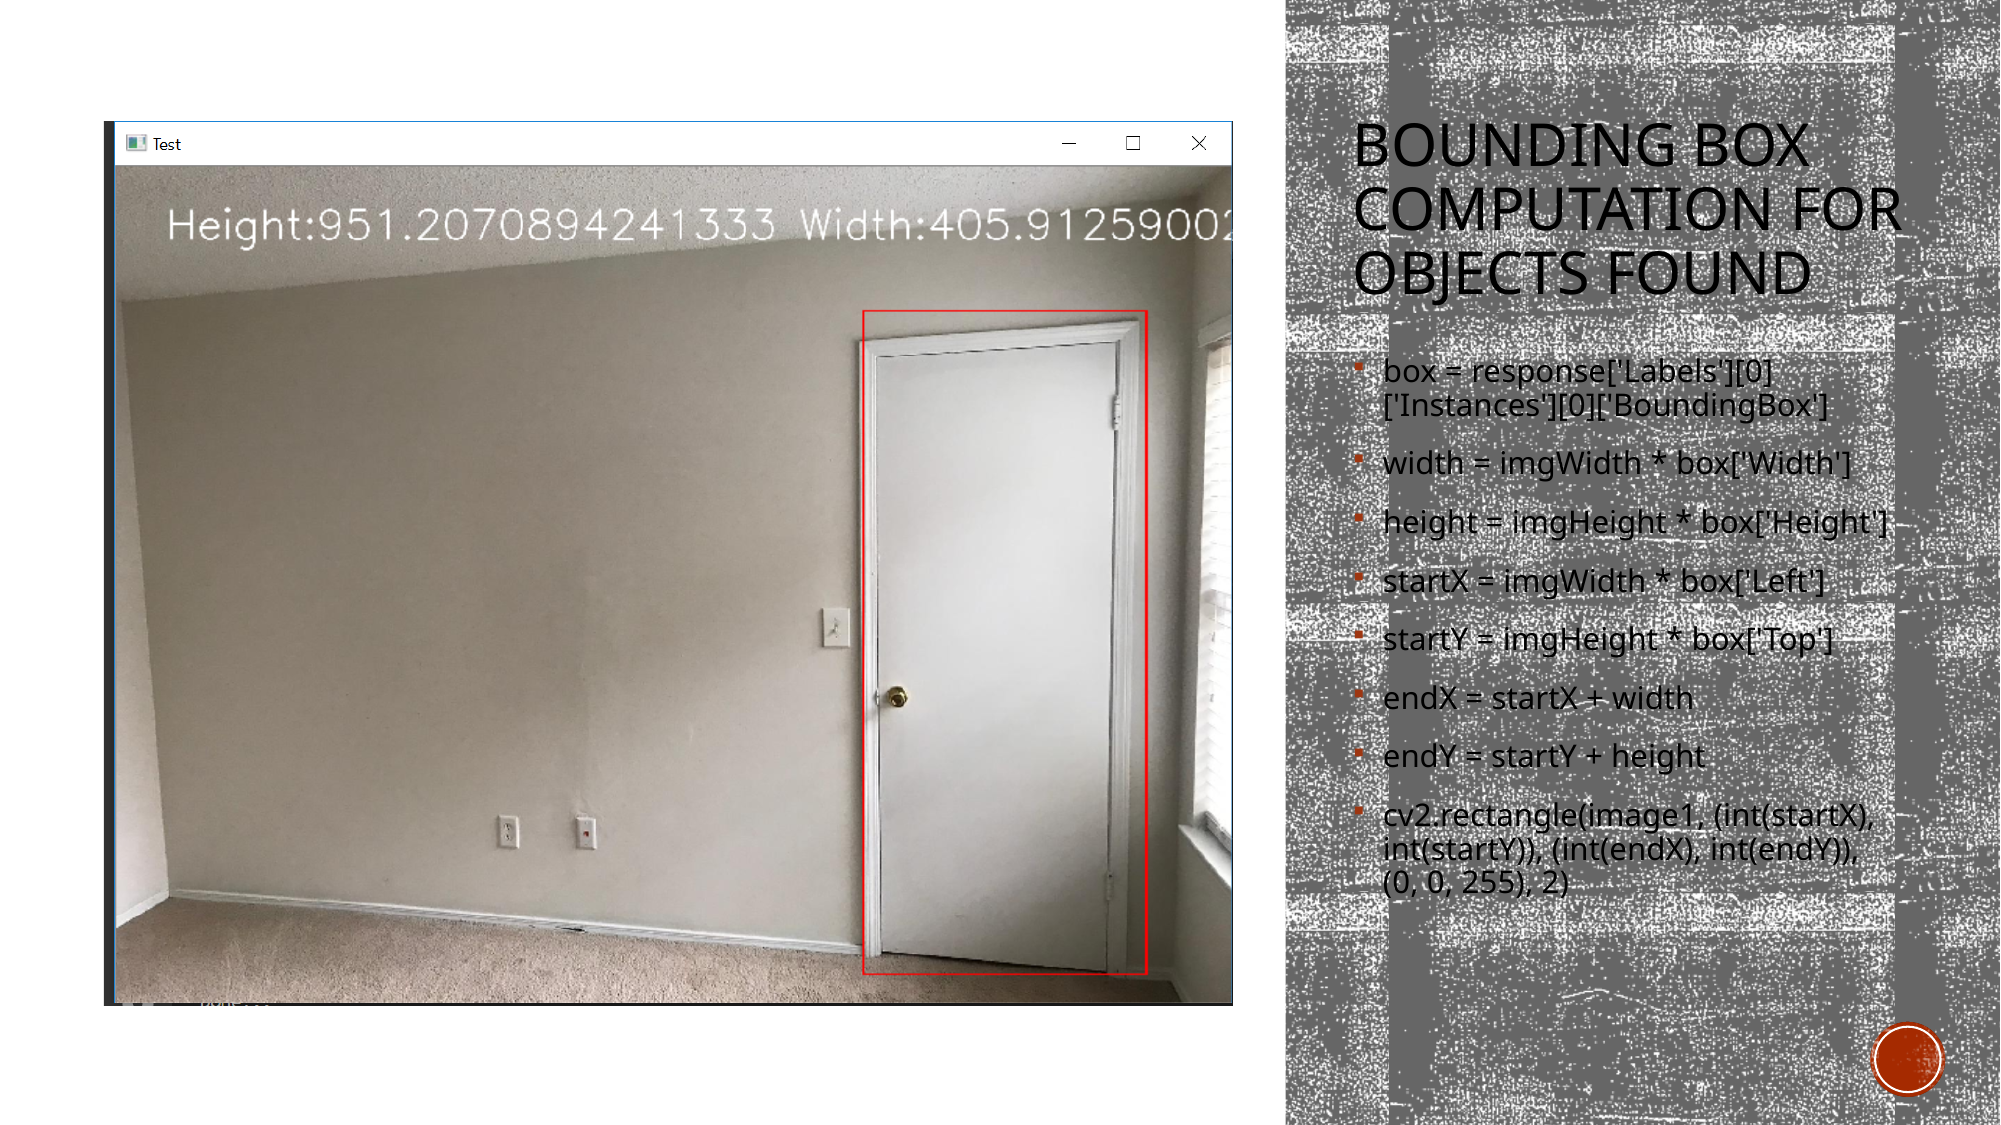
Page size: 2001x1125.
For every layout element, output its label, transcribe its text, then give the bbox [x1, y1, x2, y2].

text_box [1284, 0, 2000, 1125]
title Bounding box computation for objects found [1338, 79, 1920, 344]
list box = response['Labels'][0]['Instances'][0]['BoundingBox'] width = imgWidth * box['Width'] height = imgHeight * box['Height'] startX = imgWidth * box['Left'] startY = imgHeight * box['Top'] endX = startX + width endY = startY + height cv2.rectangle(image1, (int(startX), int(startY)), (int(endX), int(endY)), (0, 0, 255), 2) [1338, 348, 1920, 1013]
picture [103, 121, 1233, 1006]
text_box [1872, 1024, 1943, 1096]
